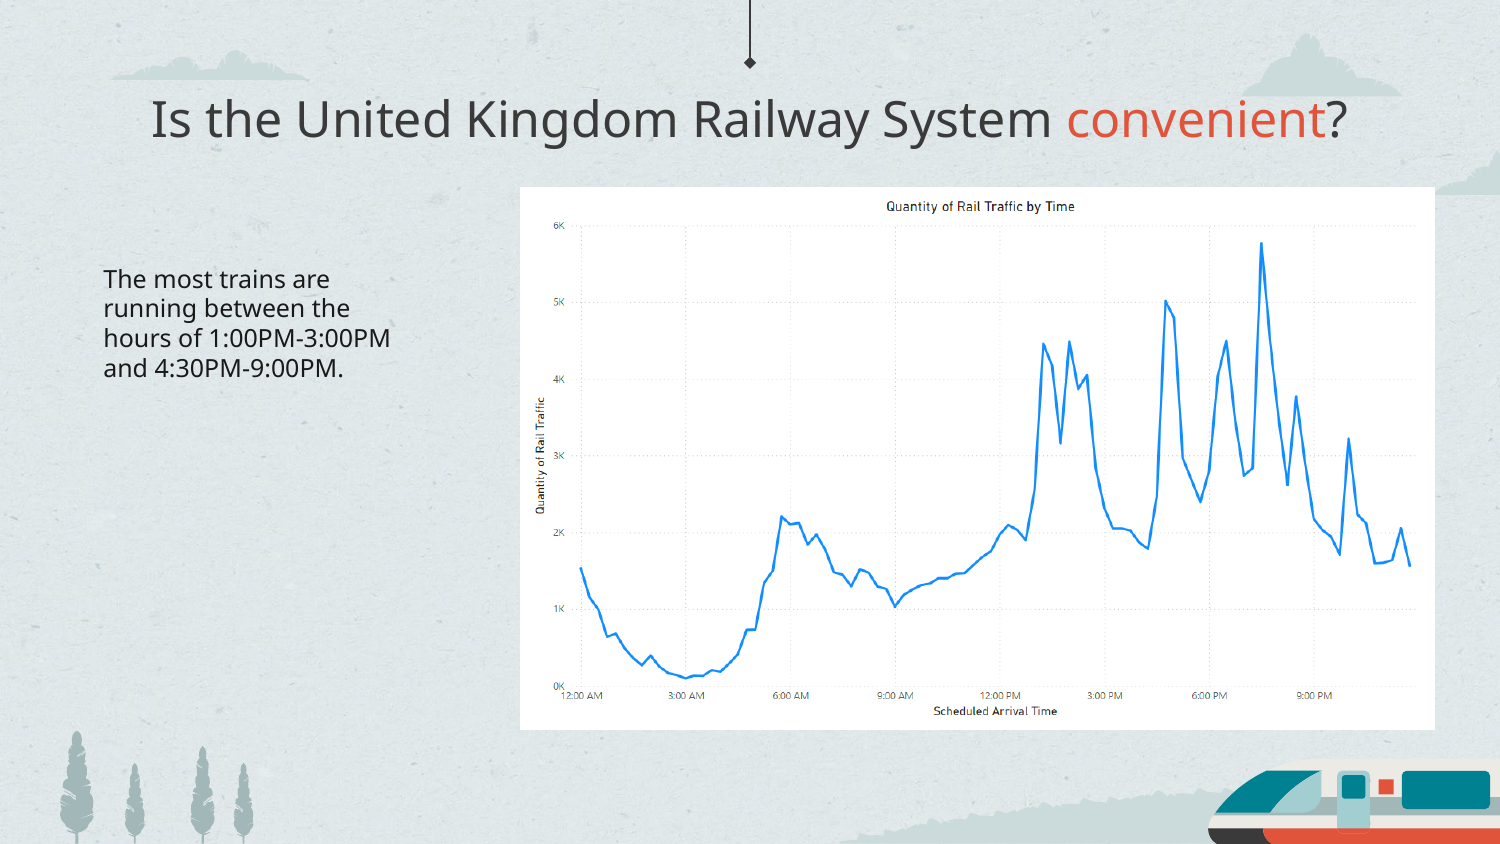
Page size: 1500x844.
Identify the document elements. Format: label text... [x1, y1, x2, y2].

picture [0, 0, 1500, 844]
title Is the United Kingdom Railway System convenient? [118, 72, 1382, 167]
text_box The most trains are running between the hours of 1:00PM-3:00PM and 4:30PM-9:00PM. [88, 248, 431, 730]
